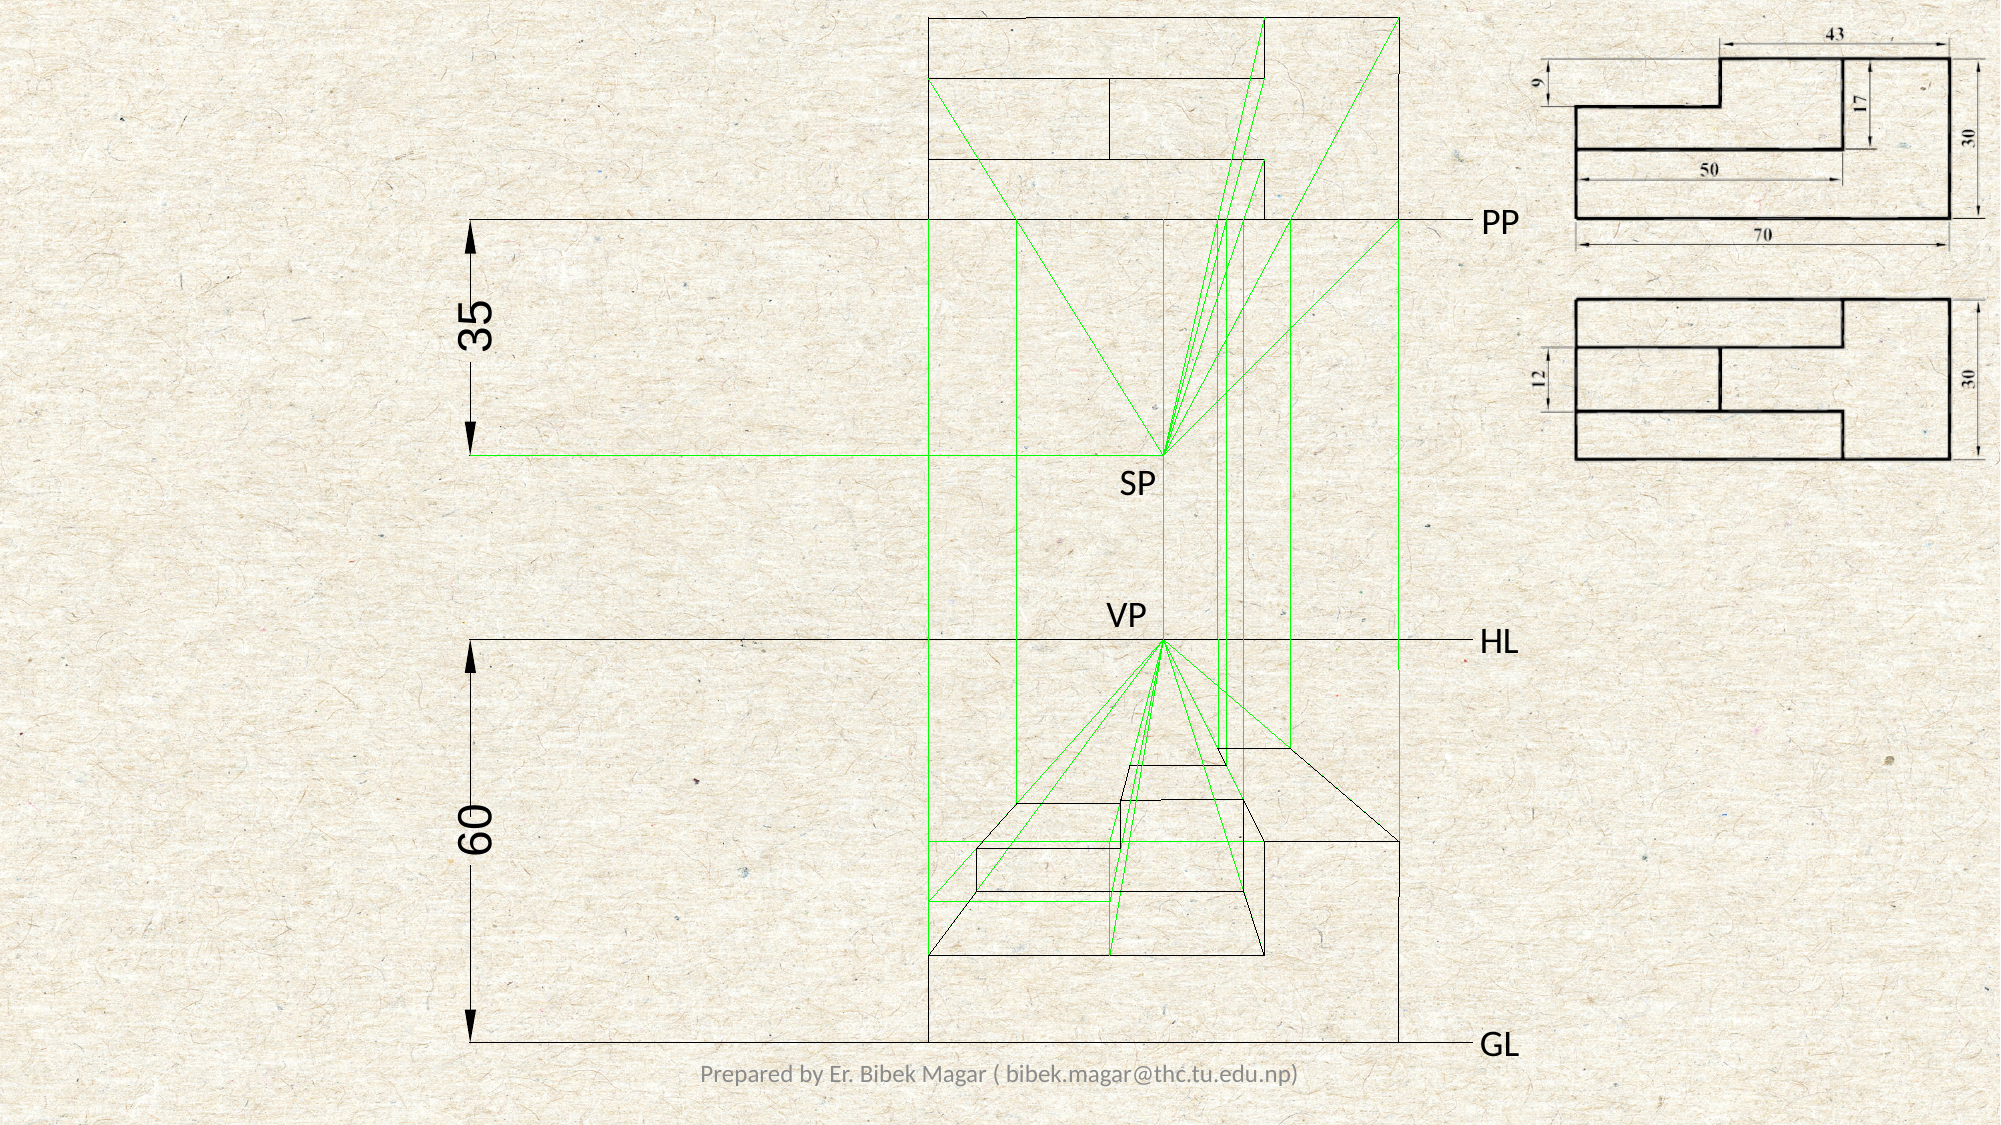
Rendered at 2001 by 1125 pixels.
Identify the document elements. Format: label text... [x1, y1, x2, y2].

text_box VP [1091, 582, 1194, 642]
text_box [464, 1009, 476, 1043]
text_box SP [1104, 450, 1208, 511]
text_box PP [1466, 189, 1521, 250]
text_box GL [1465, 1011, 1568, 1072]
footer Prepared by Er. Bibek Magar ( bibek.magar@thc.tu.edu.np) [662, 1043, 1338, 1103]
text_box 60 [443, 803, 501, 858]
text_box 35 [443, 299, 501, 354]
text_box [464, 639, 476, 673]
text_box [464, 421, 476, 456]
text_box [464, 219, 476, 254]
text_box HL [1465, 608, 1568, 669]
picture [0, 0, 2001, 1125]
